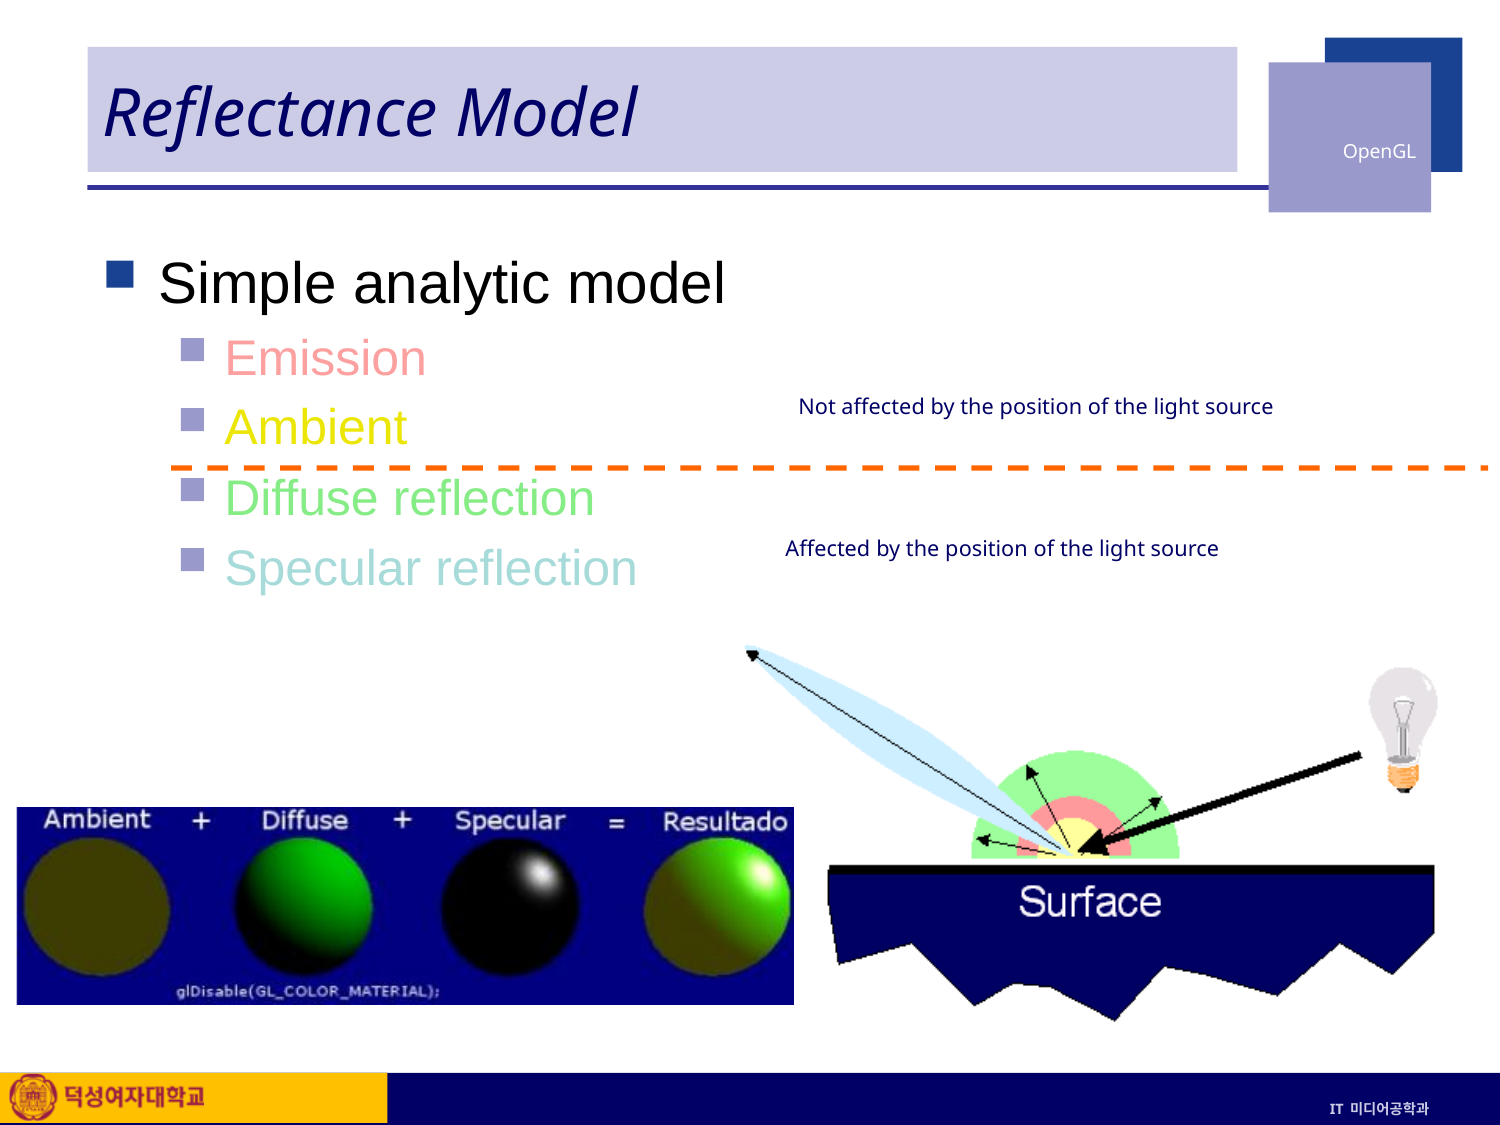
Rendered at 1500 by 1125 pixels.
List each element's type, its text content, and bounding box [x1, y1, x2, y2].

text_box Affected by the position of the light source [770, 502, 1235, 569]
text_box Not affected by the position of the light source [783, 360, 1289, 427]
picture [13, 599, 1467, 1036]
title Reflectance Model [87, 46, 1238, 172]
picture [0, 1034, 228, 1125]
list Simple analytic model Emission Ambient Diffuse reflection Specular reflection [87, 237, 1425, 805]
